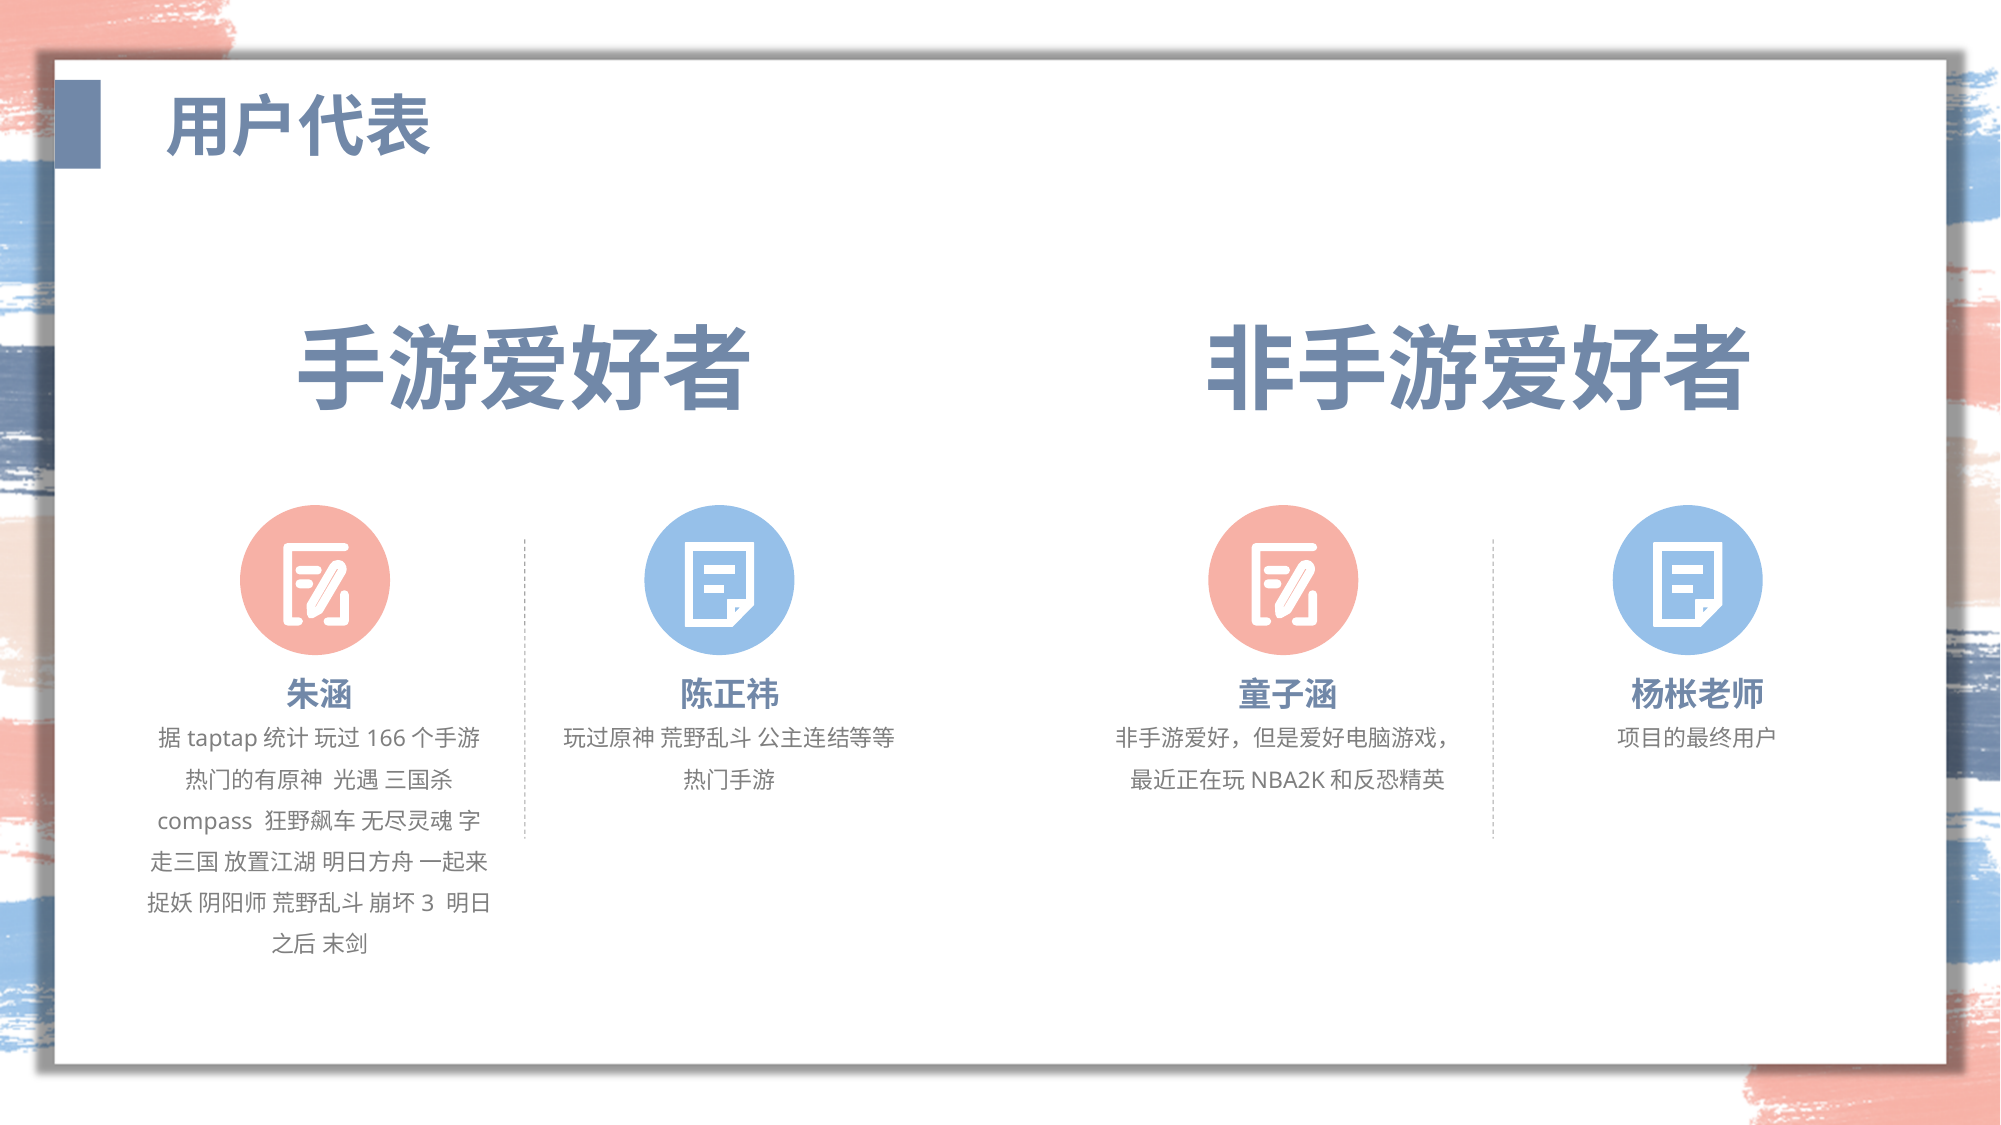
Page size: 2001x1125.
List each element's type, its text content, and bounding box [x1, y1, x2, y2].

text_box 朱涵 [271, 666, 368, 702]
text_box [643, 504, 796, 657]
text_box 非手游爱好者 [1189, 303, 1825, 429]
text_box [284, 543, 348, 625]
text_box 杨枨老师 [1616, 666, 1780, 702]
text_box [1207, 504, 1360, 657]
text_box 童子涵 [1223, 666, 1353, 702]
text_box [1653, 542, 1722, 627]
text_box 非手游爱好，但是爱好电脑游戏，最近正在玩NBA2K和反恐精英 [1100, 702, 1476, 800]
text_box [239, 504, 392, 657]
text_box 玩过原神 荒野乱斗 公主连结等等热门手游 [542, 702, 918, 800]
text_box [1252, 543, 1317, 625]
text_box 用户代表 [150, 76, 448, 172]
text_box 据taptap统计 玩过166个手游 热门的有原神 光遇 三国杀 compass 狂野飙车 无尽灵魂 字走三国 放置江湖 明日方舟 一起来捉妖 阴阳师 荒野乱斗 崩坏3 明日之后 末剑 [131, 702, 508, 965]
text_box 陈正祎 [665, 666, 795, 702]
text_box 手游爱好者 [280, 303, 795, 429]
text_box [54, 79, 102, 170]
picture [0, 0, 2001, 1125]
text_box 项目的最终用户 [1510, 702, 1886, 759]
text_box [1611, 504, 1764, 657]
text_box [685, 542, 754, 627]
